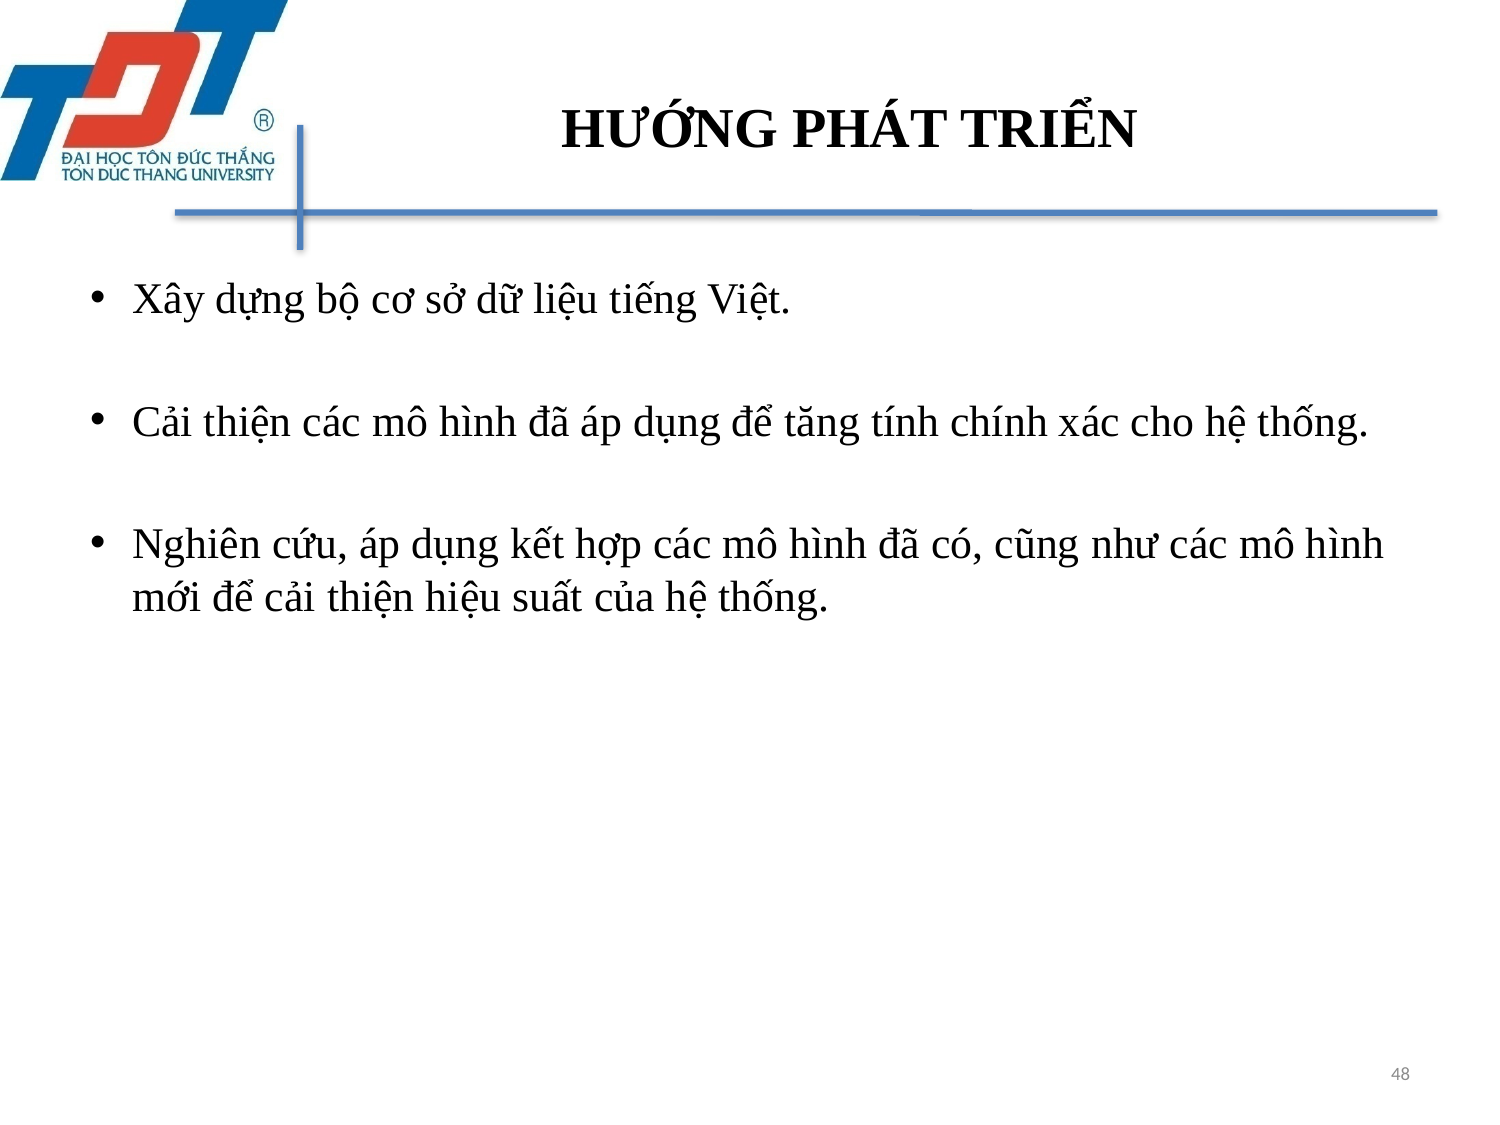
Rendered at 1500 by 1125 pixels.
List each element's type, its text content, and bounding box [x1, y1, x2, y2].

list Xây dựng bộ cơ sở dữ liệu tiếng Việt. Cải thiện các mô hình đã áp dụng để tăng tính chính xác cho hệ thống. Nghiên cứu, áp dụng kết hợp các mô hình đã có, cũng như các mô hình mới để cải thiện hiệu suất của hệ thống. [75, 262, 1425, 1005]
slide_number 48 [1074, 1042, 1425, 1103]
picture [0, 0, 288, 181]
title HƯỚNG PHÁT TRIỂN [174, 31, 1500, 219]
